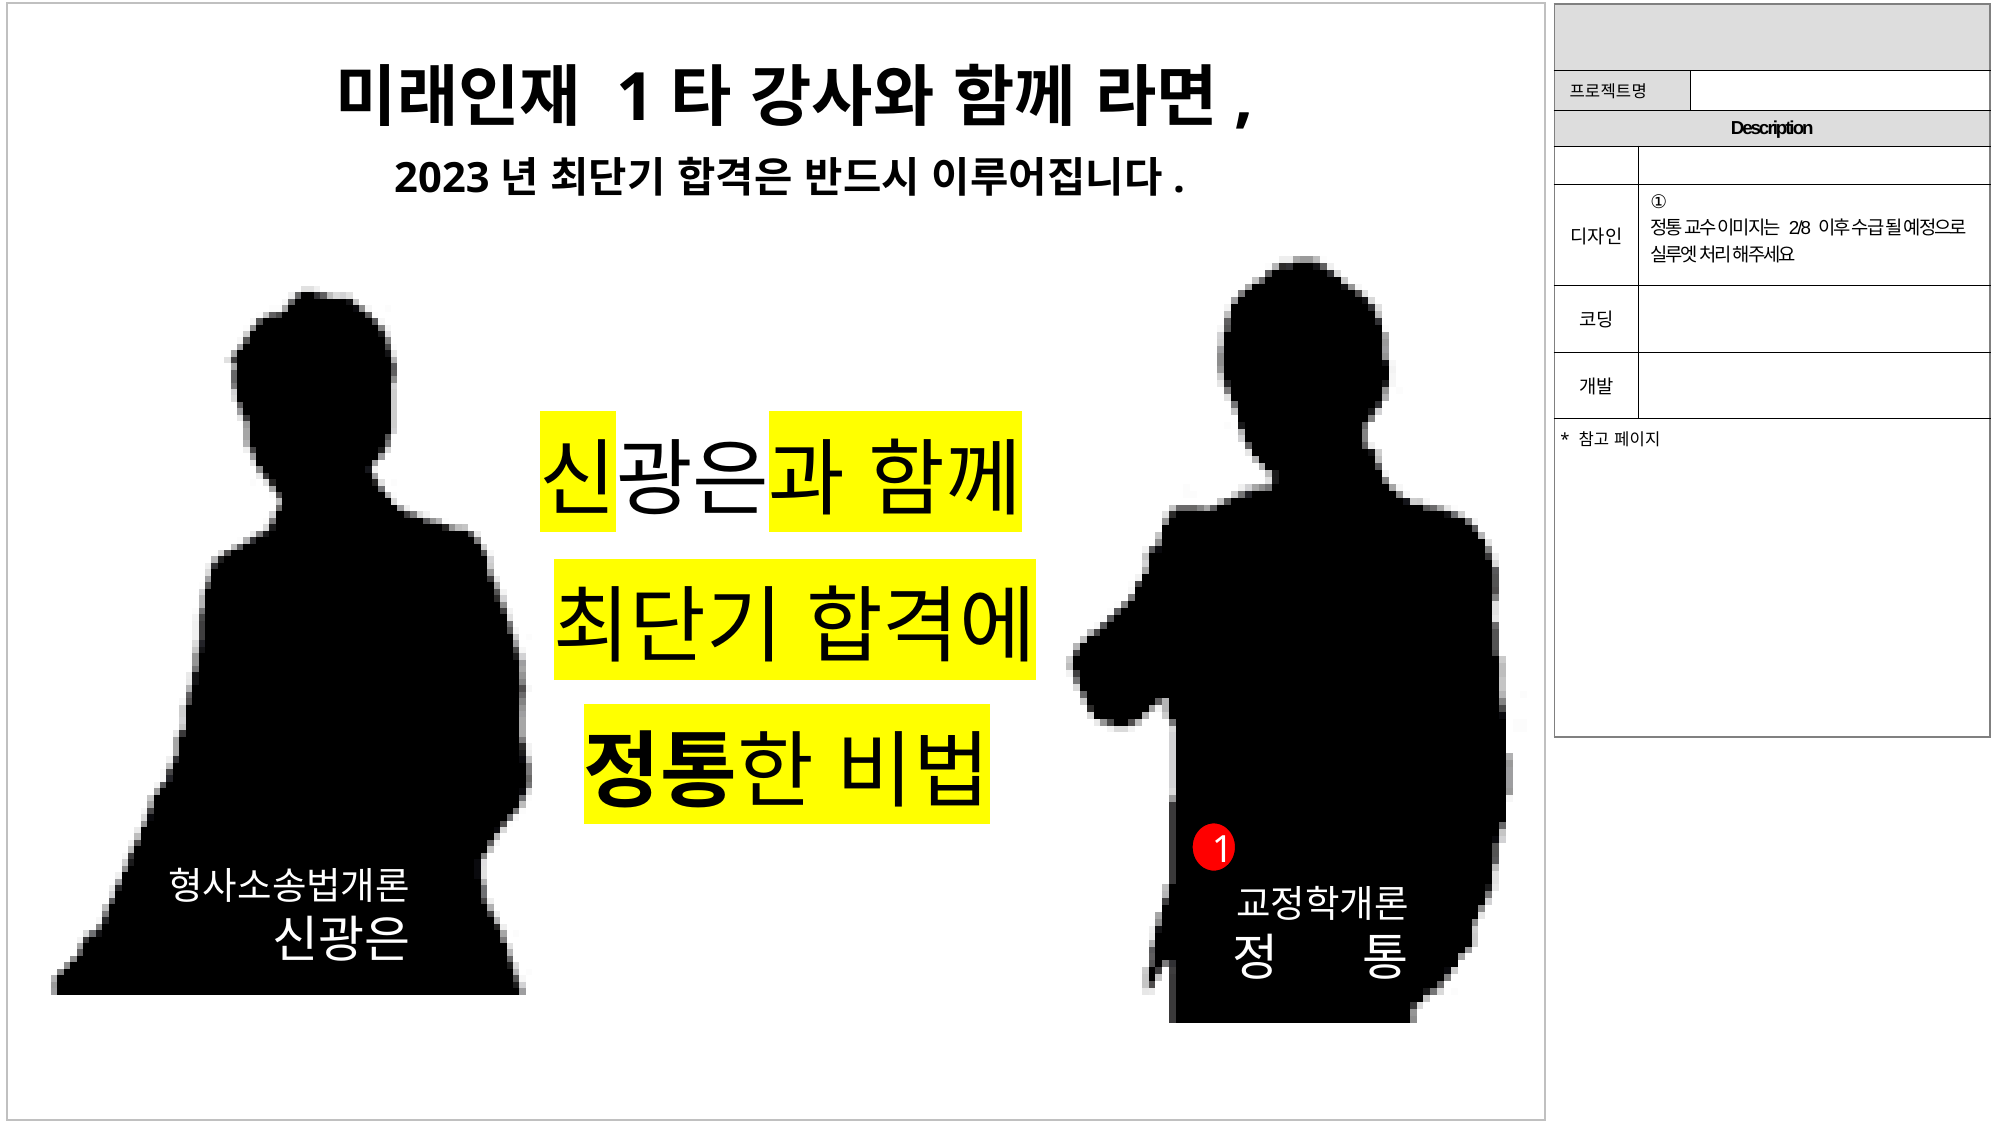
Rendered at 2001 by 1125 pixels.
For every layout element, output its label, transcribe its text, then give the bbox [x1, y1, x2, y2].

text_box 정통한 비법 [569, 709, 1005, 825]
text_box 2023년 최단기 합격은 반드시 이루어집니다. [379, 143, 1201, 209]
text_box 신광은과 함께 [563, 417, 1041, 533]
table_header [1555, 5, 1989, 70]
text_box 최단기 합격에 [563, 565, 1041, 680]
table_cell 프로젝트명 [1555, 71, 1690, 110]
table_cell * 참고 페이지 [1555, 419, 1989, 736]
table_cell 개발 [1555, 353, 1638, 418]
table_cell [1555, 147, 1638, 184]
picture [10, 209, 563, 995]
table_cell [1639, 286, 1989, 352]
text_box 미래인재 1타 강사와 함께 라면, [320, 46, 1269, 142]
table_cell 디자인 [1555, 185, 1638, 285]
table_cell [1639, 353, 1989, 418]
picture [1041, 181, 1542, 1023]
table_cell [1691, 71, 1989, 110]
table_cell ① 정통 교수 이미지는 2/8 이후 수급 될 예정으로 실루엣 처리 해주세요 [1639, 185, 1989, 285]
table_cell 코딩 [1555, 286, 1638, 352]
table_cell Description [1555, 111, 1989, 146]
table_cell [1639, 147, 1989, 184]
